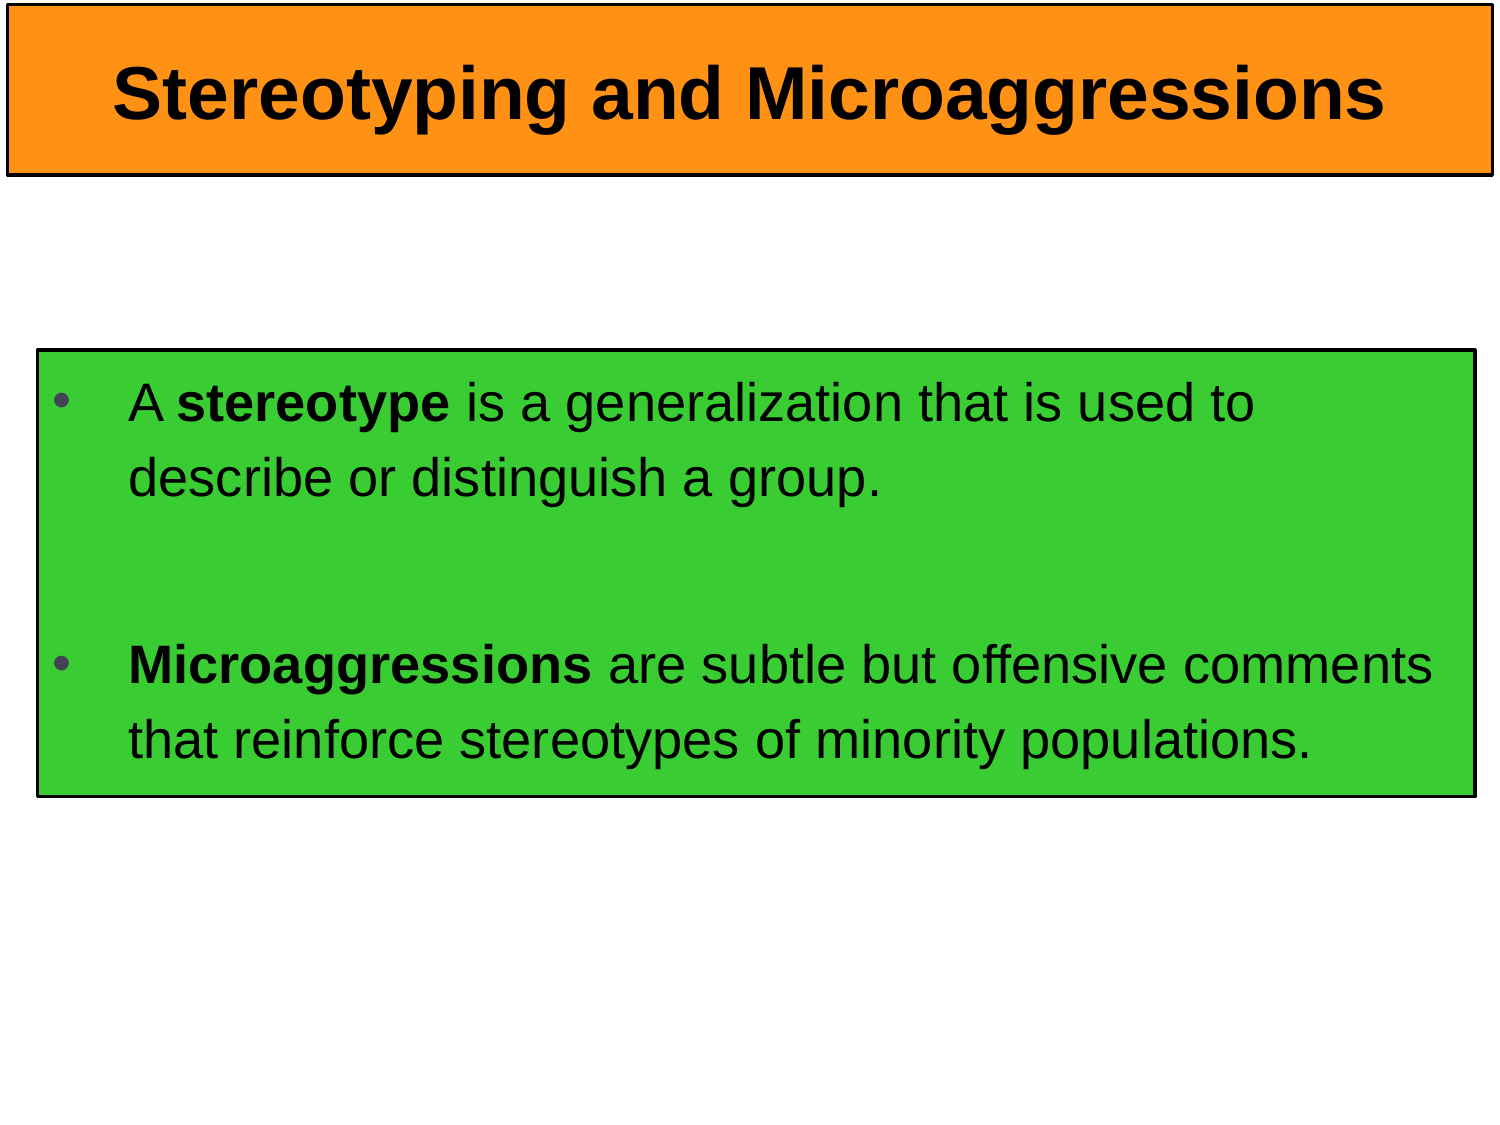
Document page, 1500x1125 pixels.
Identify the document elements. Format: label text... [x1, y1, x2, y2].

list A stereotype is a generalization that is used to describe or distinguish a group. Microaggressions are subtle but offensive comments that reinforce stereotypes of minority populations. [37, 350, 1475, 797]
title Stereotyping and Microaggressions [7, 4, 1493, 175]
